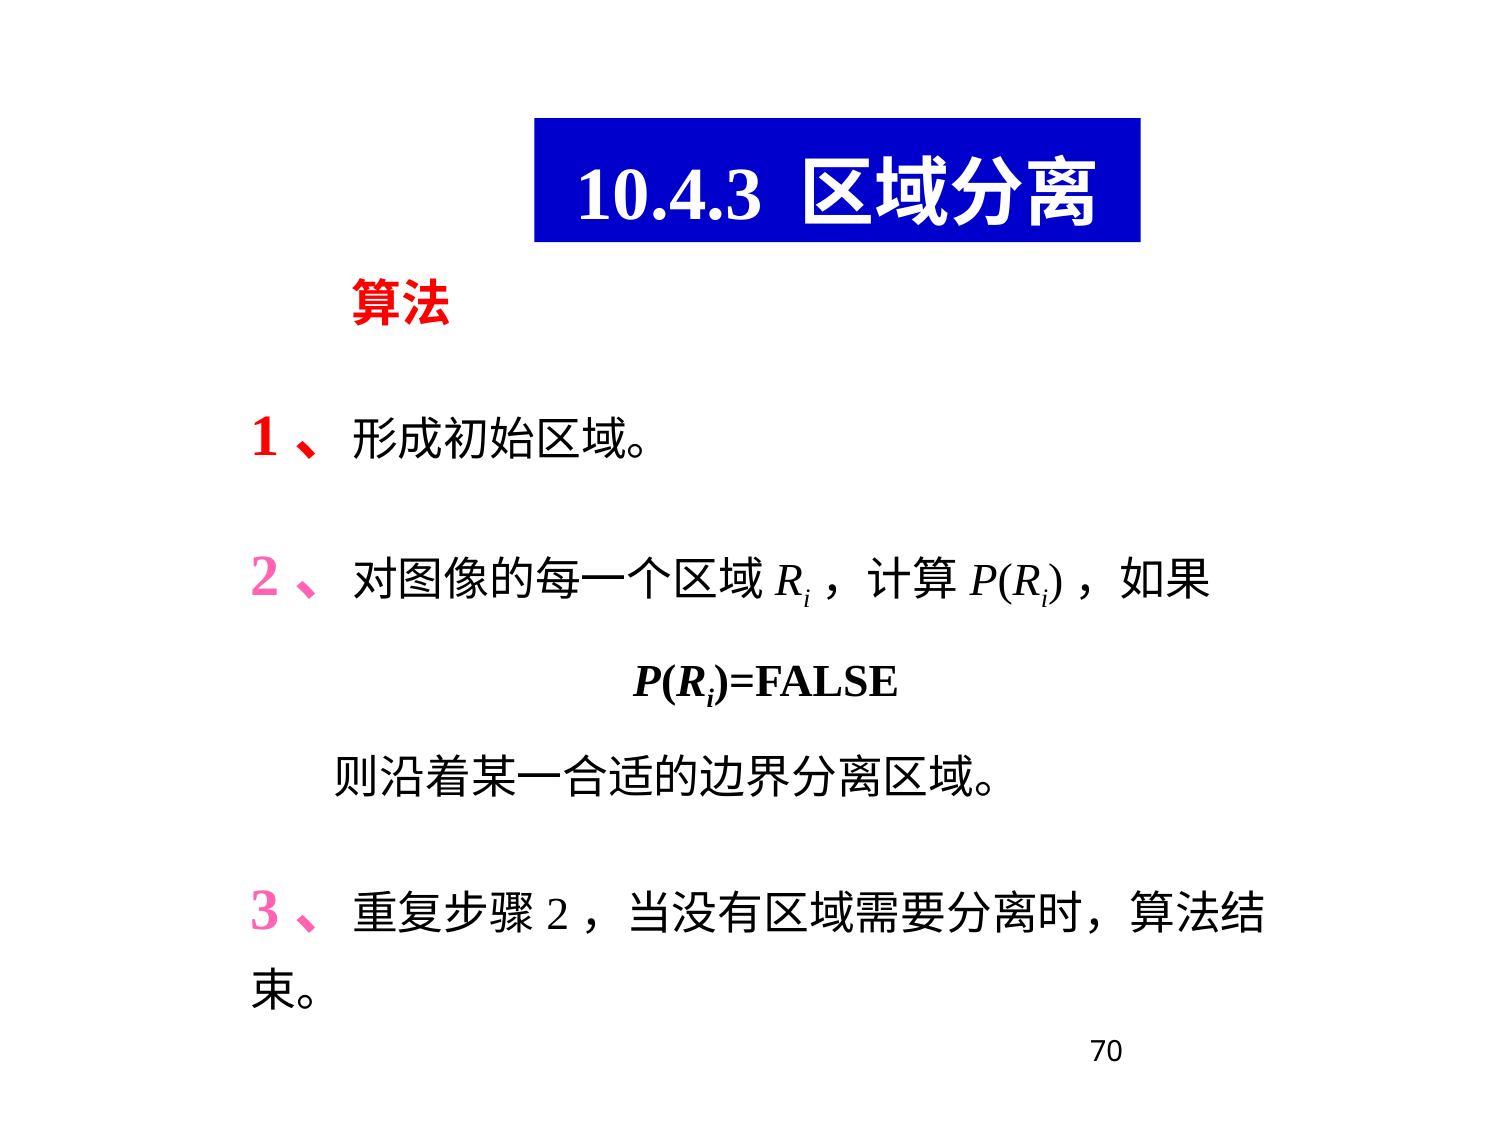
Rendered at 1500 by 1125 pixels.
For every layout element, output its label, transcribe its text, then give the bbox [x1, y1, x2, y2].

slide_number 70 [1074, 1024, 1451, 1103]
text_box 算法 [272, 264, 530, 339]
text_box 1、形成初始区域。 2、对图像的每一个区域Ri，计算P(Ri)，如果 P(Ri)=FALSE 则沿着某一合适的边界分离区域。 3、重复步骤2，当没有区域需要分离时，算法结束。 [236, 365, 1297, 1023]
text_box 10.4.3 区域分离 [534, 118, 1141, 243]
